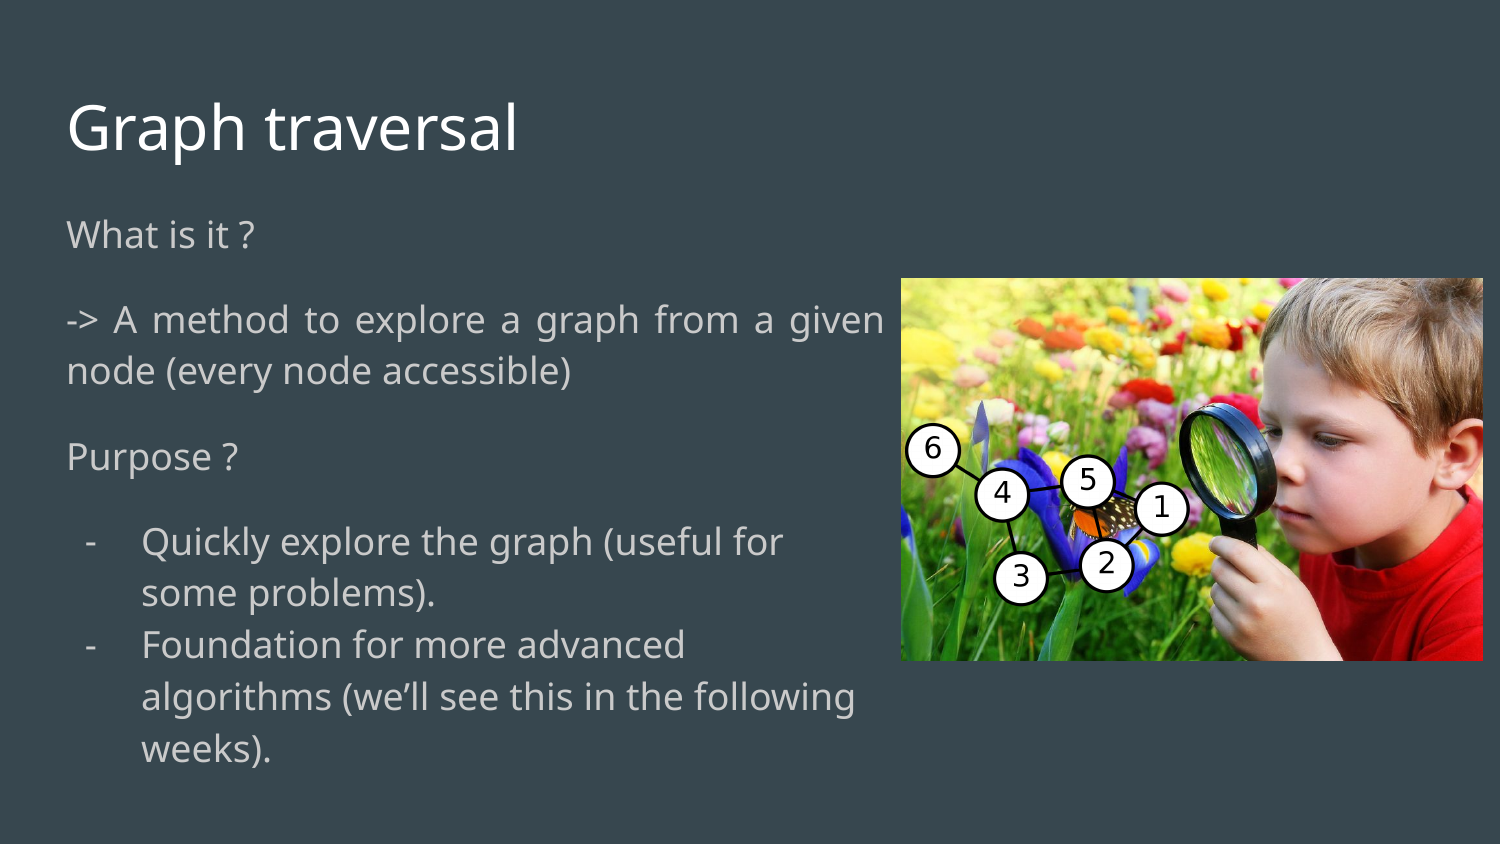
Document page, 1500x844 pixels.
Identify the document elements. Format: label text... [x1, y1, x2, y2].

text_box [900, 278, 1483, 661]
title Graph traversal [51, 72, 1449, 167]
list What is it ? -> A method to explore a graph from a given node (every node accessible) Purpose ? Quickly explore the graph (useful for some problems). Foundation for more advanced algorithms (we’ll see this in the following weeks). [51, 189, 902, 750]
